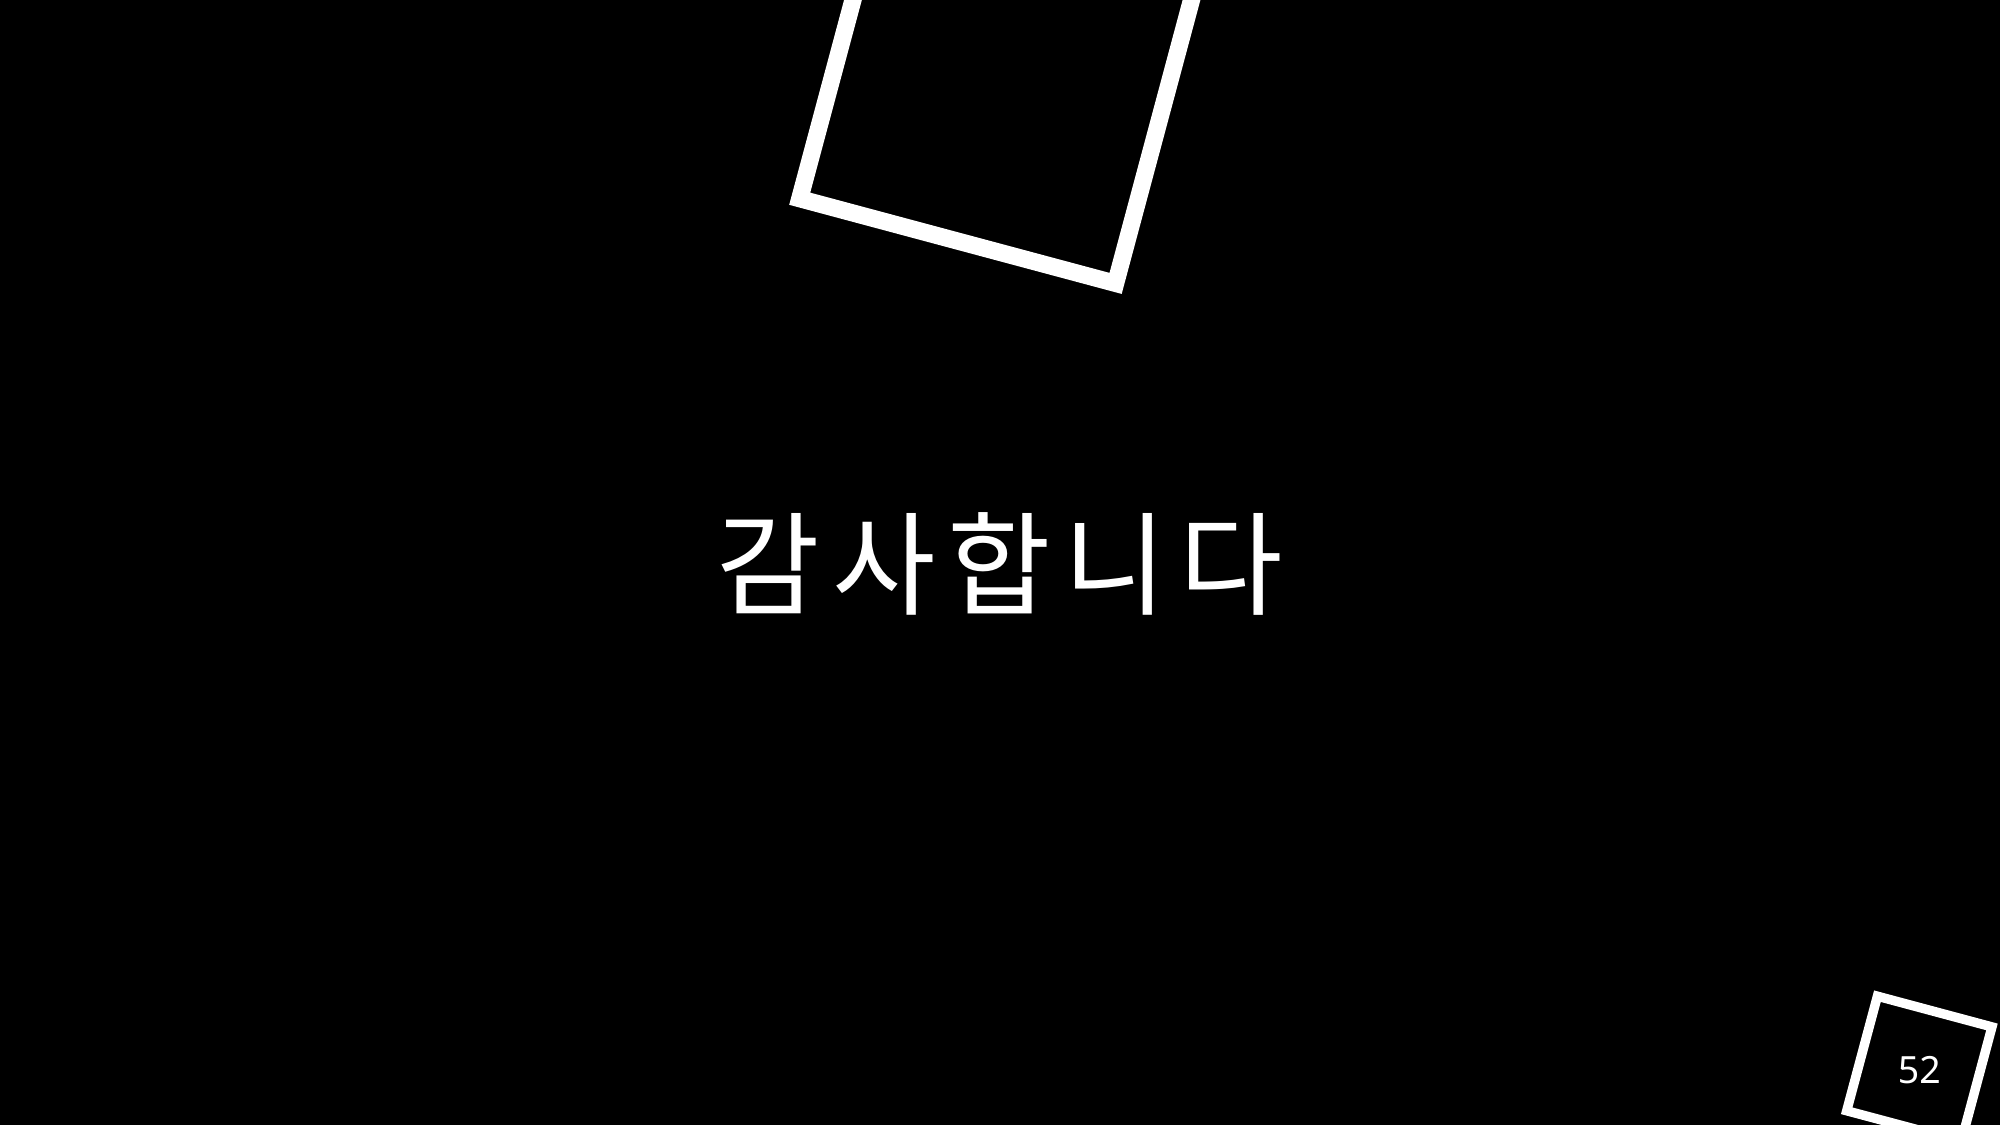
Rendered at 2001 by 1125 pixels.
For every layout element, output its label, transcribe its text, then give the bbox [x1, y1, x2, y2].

text_box 감사합니다 [701, 486, 1299, 637]
text_box [798, 0, 1193, 285]
